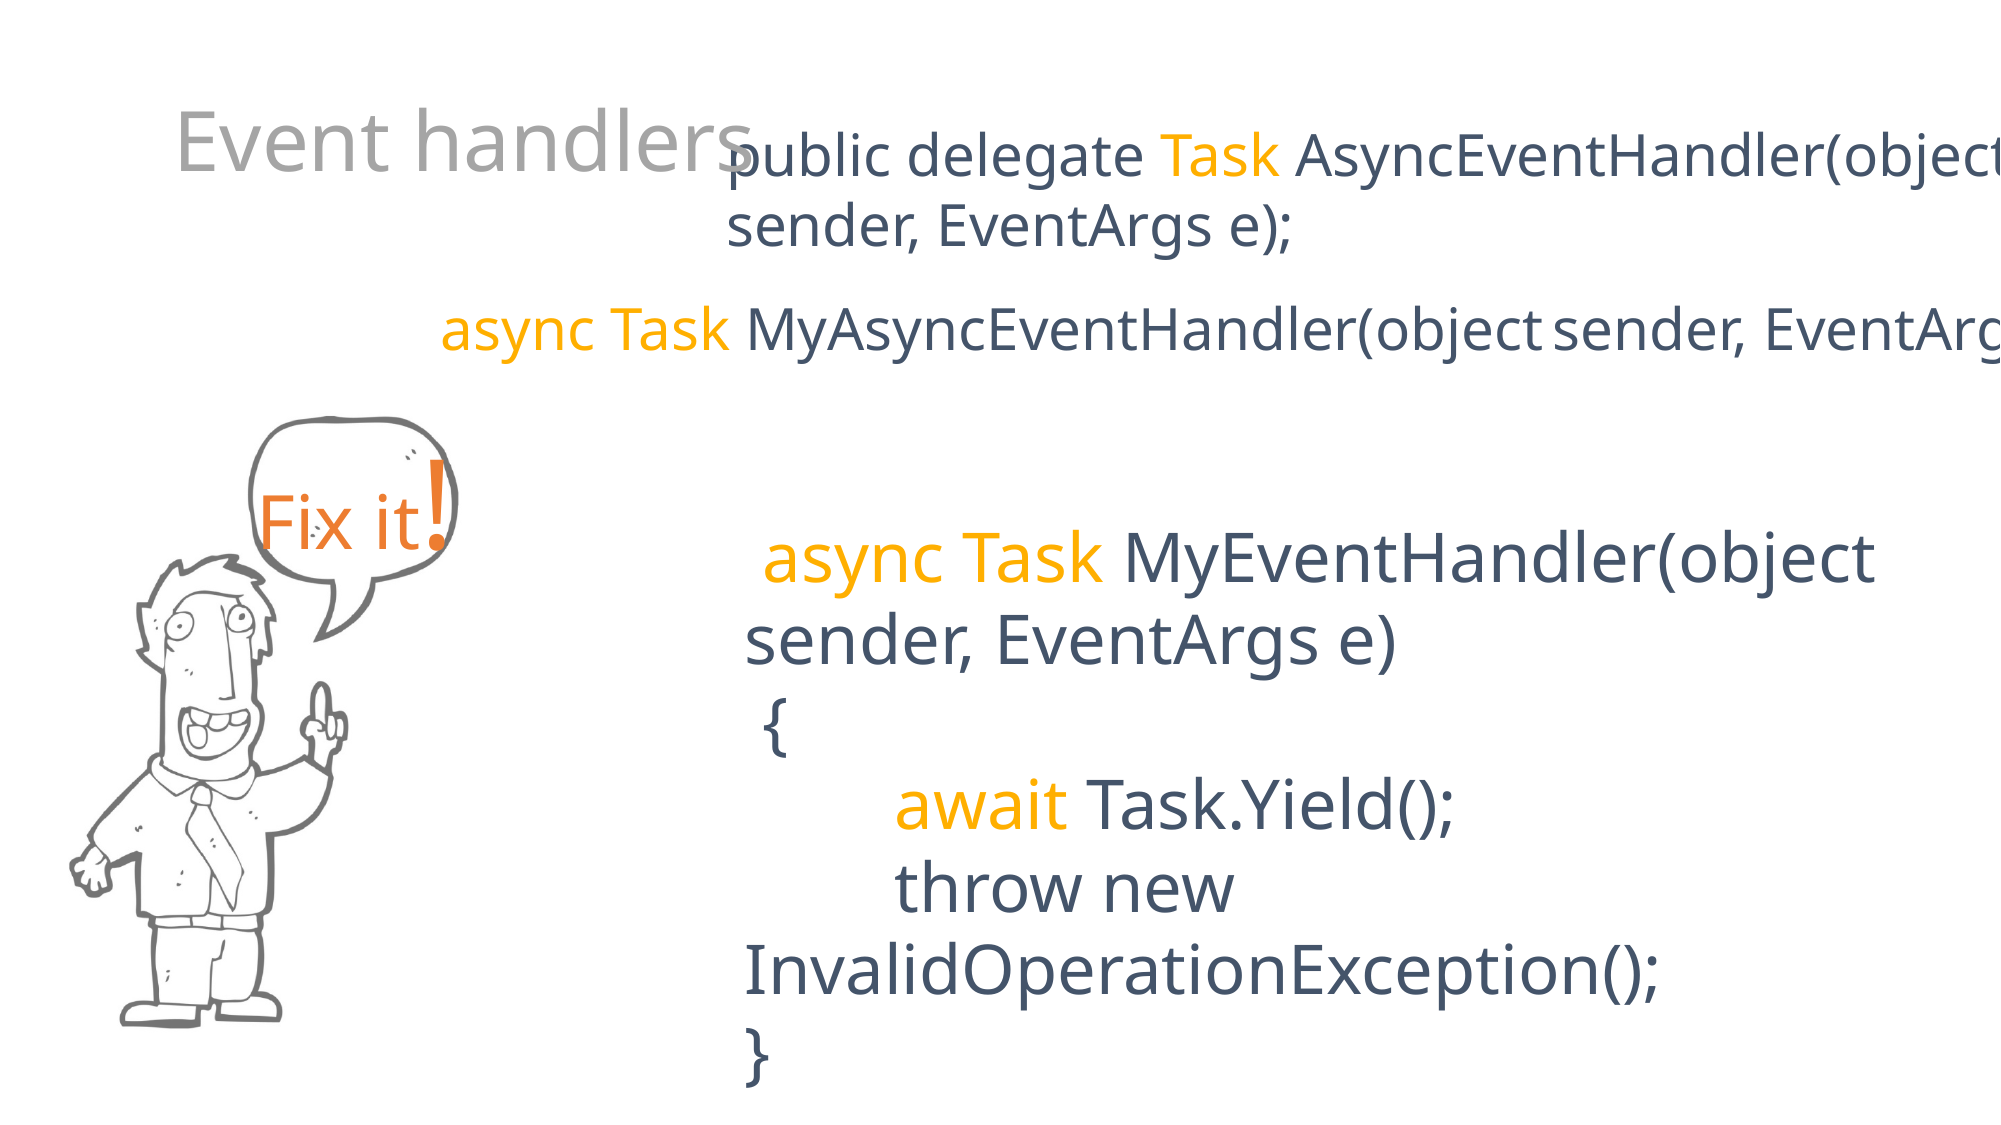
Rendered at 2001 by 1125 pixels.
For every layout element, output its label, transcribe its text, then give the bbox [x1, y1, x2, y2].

text_box async Task MyEventHandler(object sender, EventArgs e) { await Task.Yield(); throw new InvalidOperationException(); } [730, 506, 1955, 1099]
text_box Event handlers [158, 80, 772, 196]
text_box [0, 405, 574, 1039]
text_box public delegate Task AsyncEventHandler(object sender, EventArgs e); [711, 110, 2000, 266]
text_box async Task MyAsyncEventHandler(object sender, EventArgs e) { } [426, 285, 2000, 370]
